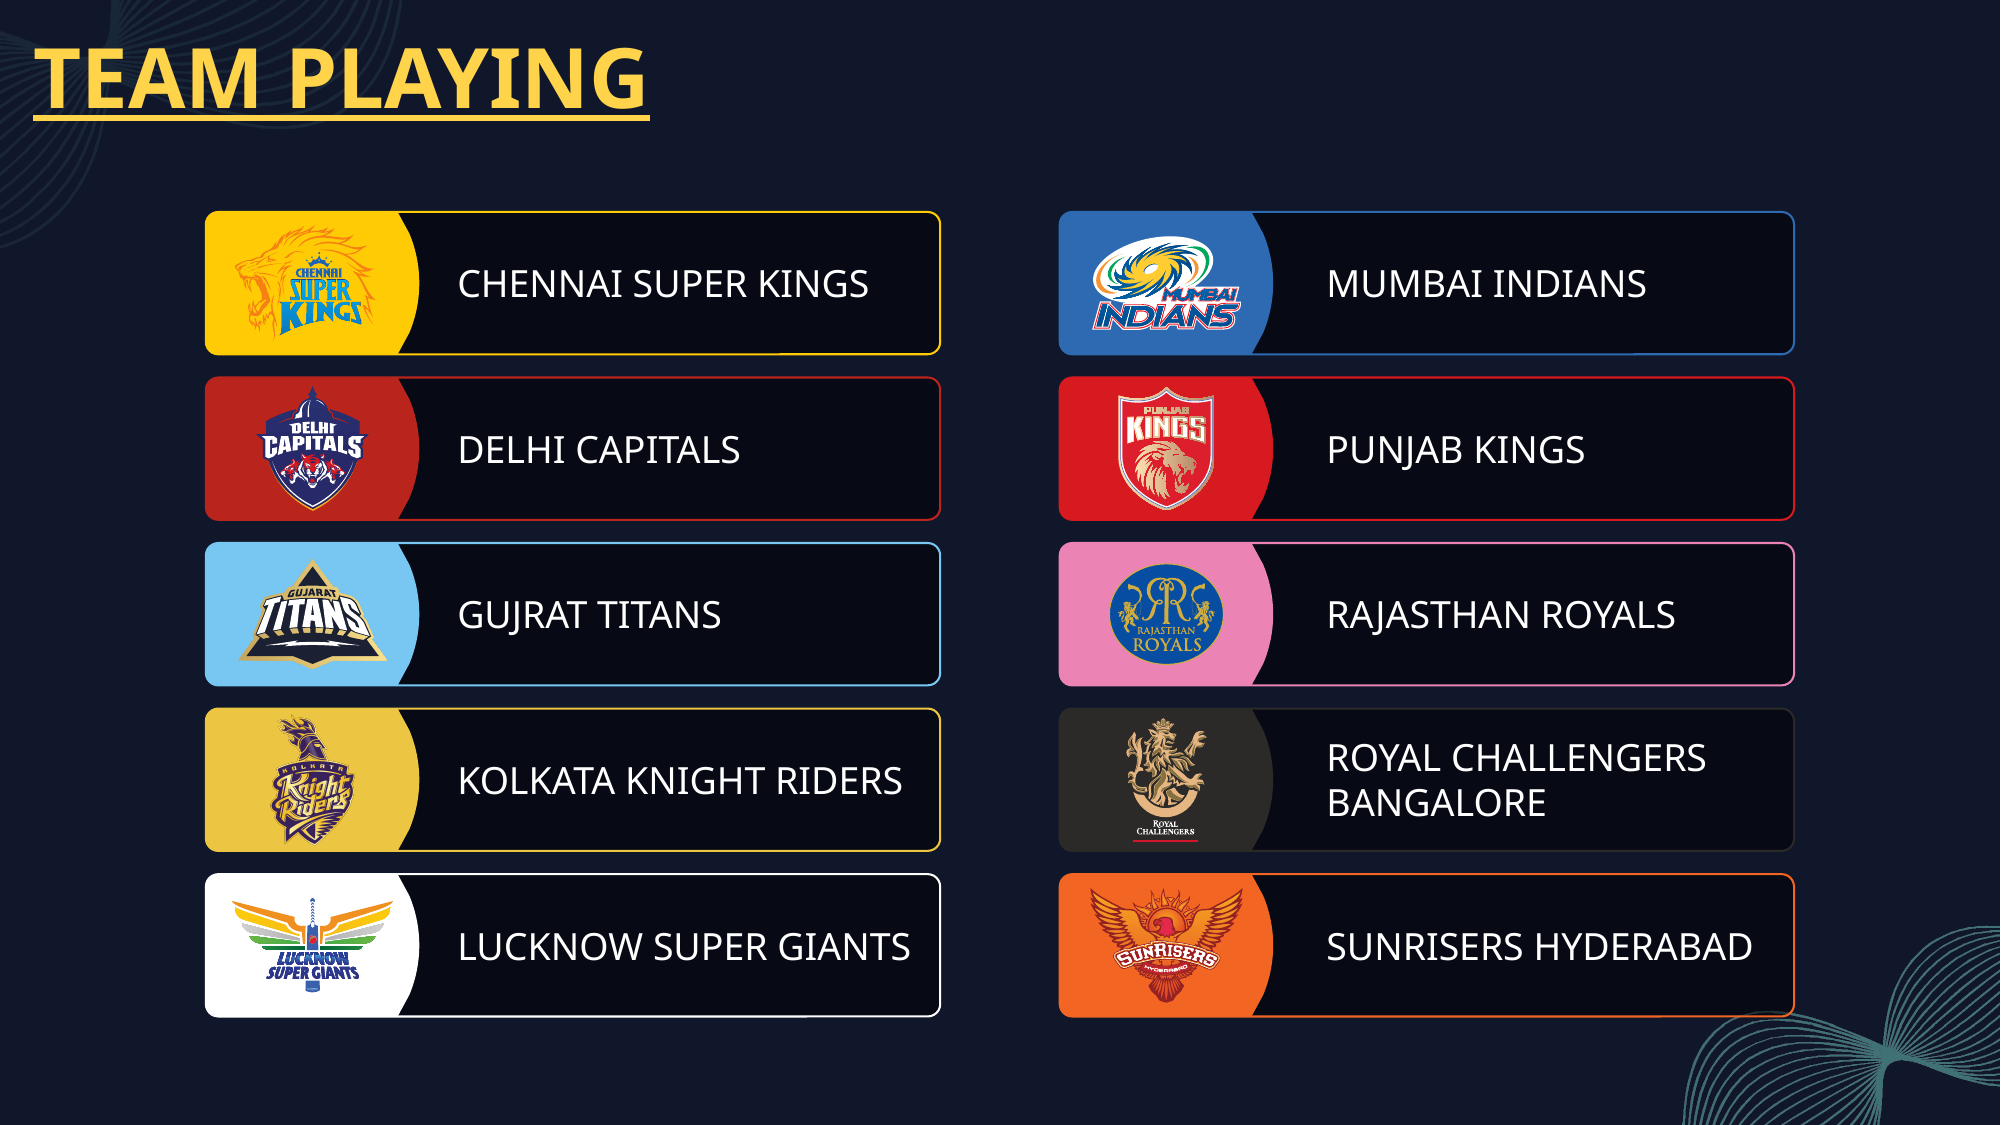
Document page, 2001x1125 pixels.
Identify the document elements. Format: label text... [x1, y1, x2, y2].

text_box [205, 708, 941, 851]
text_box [234, 224, 376, 342]
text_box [256, 386, 369, 511]
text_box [1059, 708, 1795, 851]
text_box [1059, 542, 1795, 686]
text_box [1059, 211, 1795, 355]
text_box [1090, 887, 1243, 1003]
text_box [205, 211, 941, 355]
picture [269, 713, 356, 846]
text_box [231, 898, 394, 993]
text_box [205, 377, 941, 520]
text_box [1092, 236, 1241, 330]
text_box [1059, 377, 1795, 520]
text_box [1059, 874, 1795, 1017]
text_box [205, 874, 941, 1017]
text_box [237, 559, 388, 669]
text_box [1118, 386, 1215, 511]
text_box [205, 542, 941, 686]
title TEAM PLAYING [18, 30, 1969, 121]
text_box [1126, 717, 1207, 842]
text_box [1108, 563, 1225, 665]
